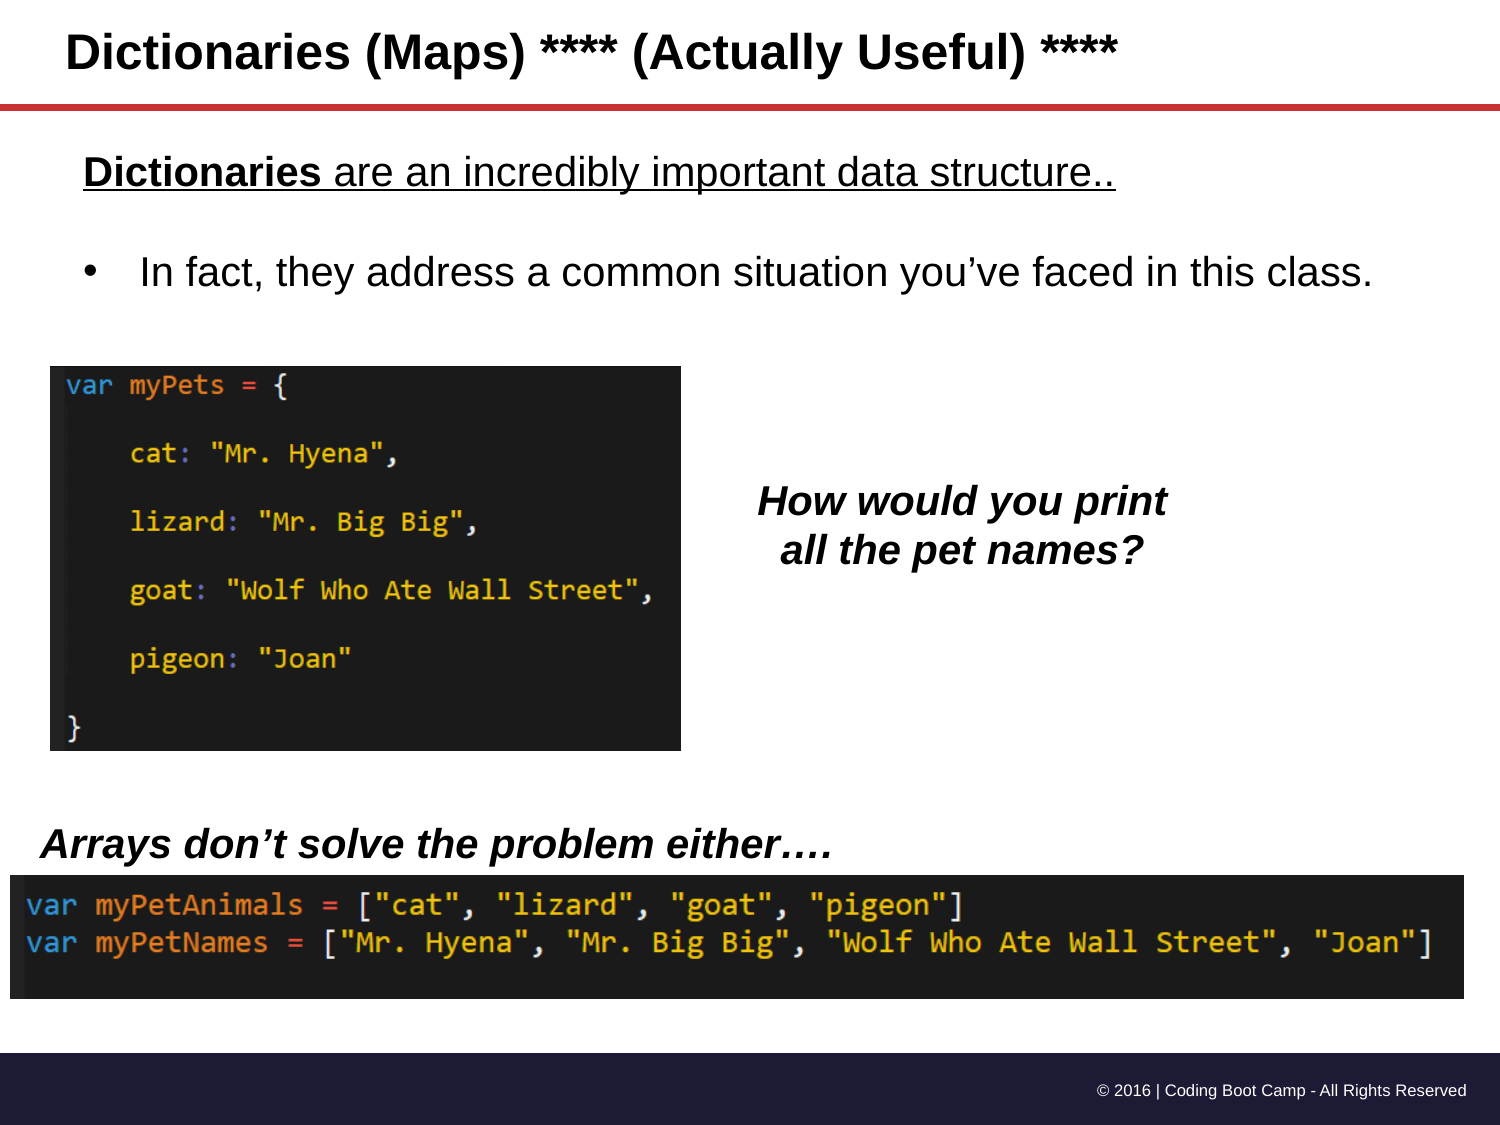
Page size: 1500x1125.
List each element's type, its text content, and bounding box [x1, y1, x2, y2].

text_box How would you print all the pet names? [725, 465, 1200, 581]
picture [50, 366, 681, 751]
text_box Dictionaries are an incredibly important data structure.. In fact, they address a common situation you’ve faced in this class. [68, 137, 1500, 303]
picture [10, 875, 1464, 999]
text_box Arrays don’t solve the problem either…. [24, 809, 1175, 875]
title Dictionaries (Maps) **** (Actually Useful) **** [50, 0, 1425, 108]
